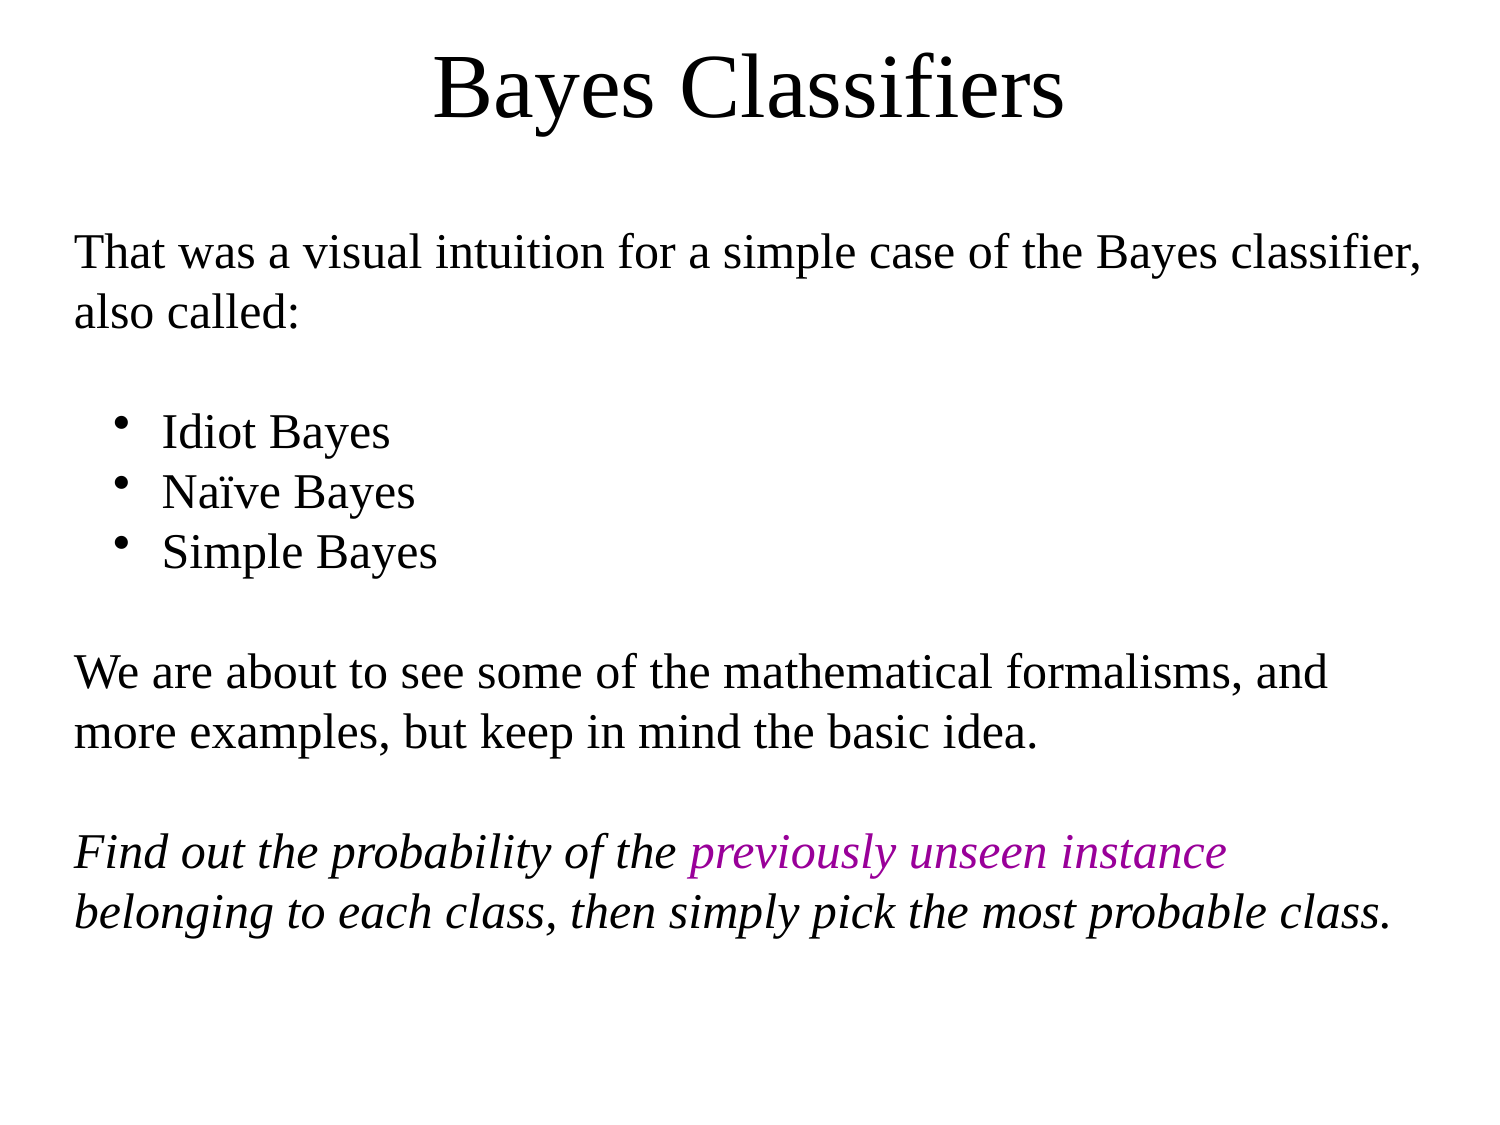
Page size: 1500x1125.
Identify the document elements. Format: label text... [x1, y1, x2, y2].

text_box That was a visual intuition for a simple case of the Bayes classifier, also called: Idiot Bayes Naïve Bayes Simple Bayes We are about to see some of the mathematical formalisms, and more examples, but keep in mind the basic idea. Find out the probability of the previously unseen instance belonging to each class, then simply pick the most probable class. [59, 211, 1441, 947]
title Bayes Classifiers [112, 0, 1388, 175]
